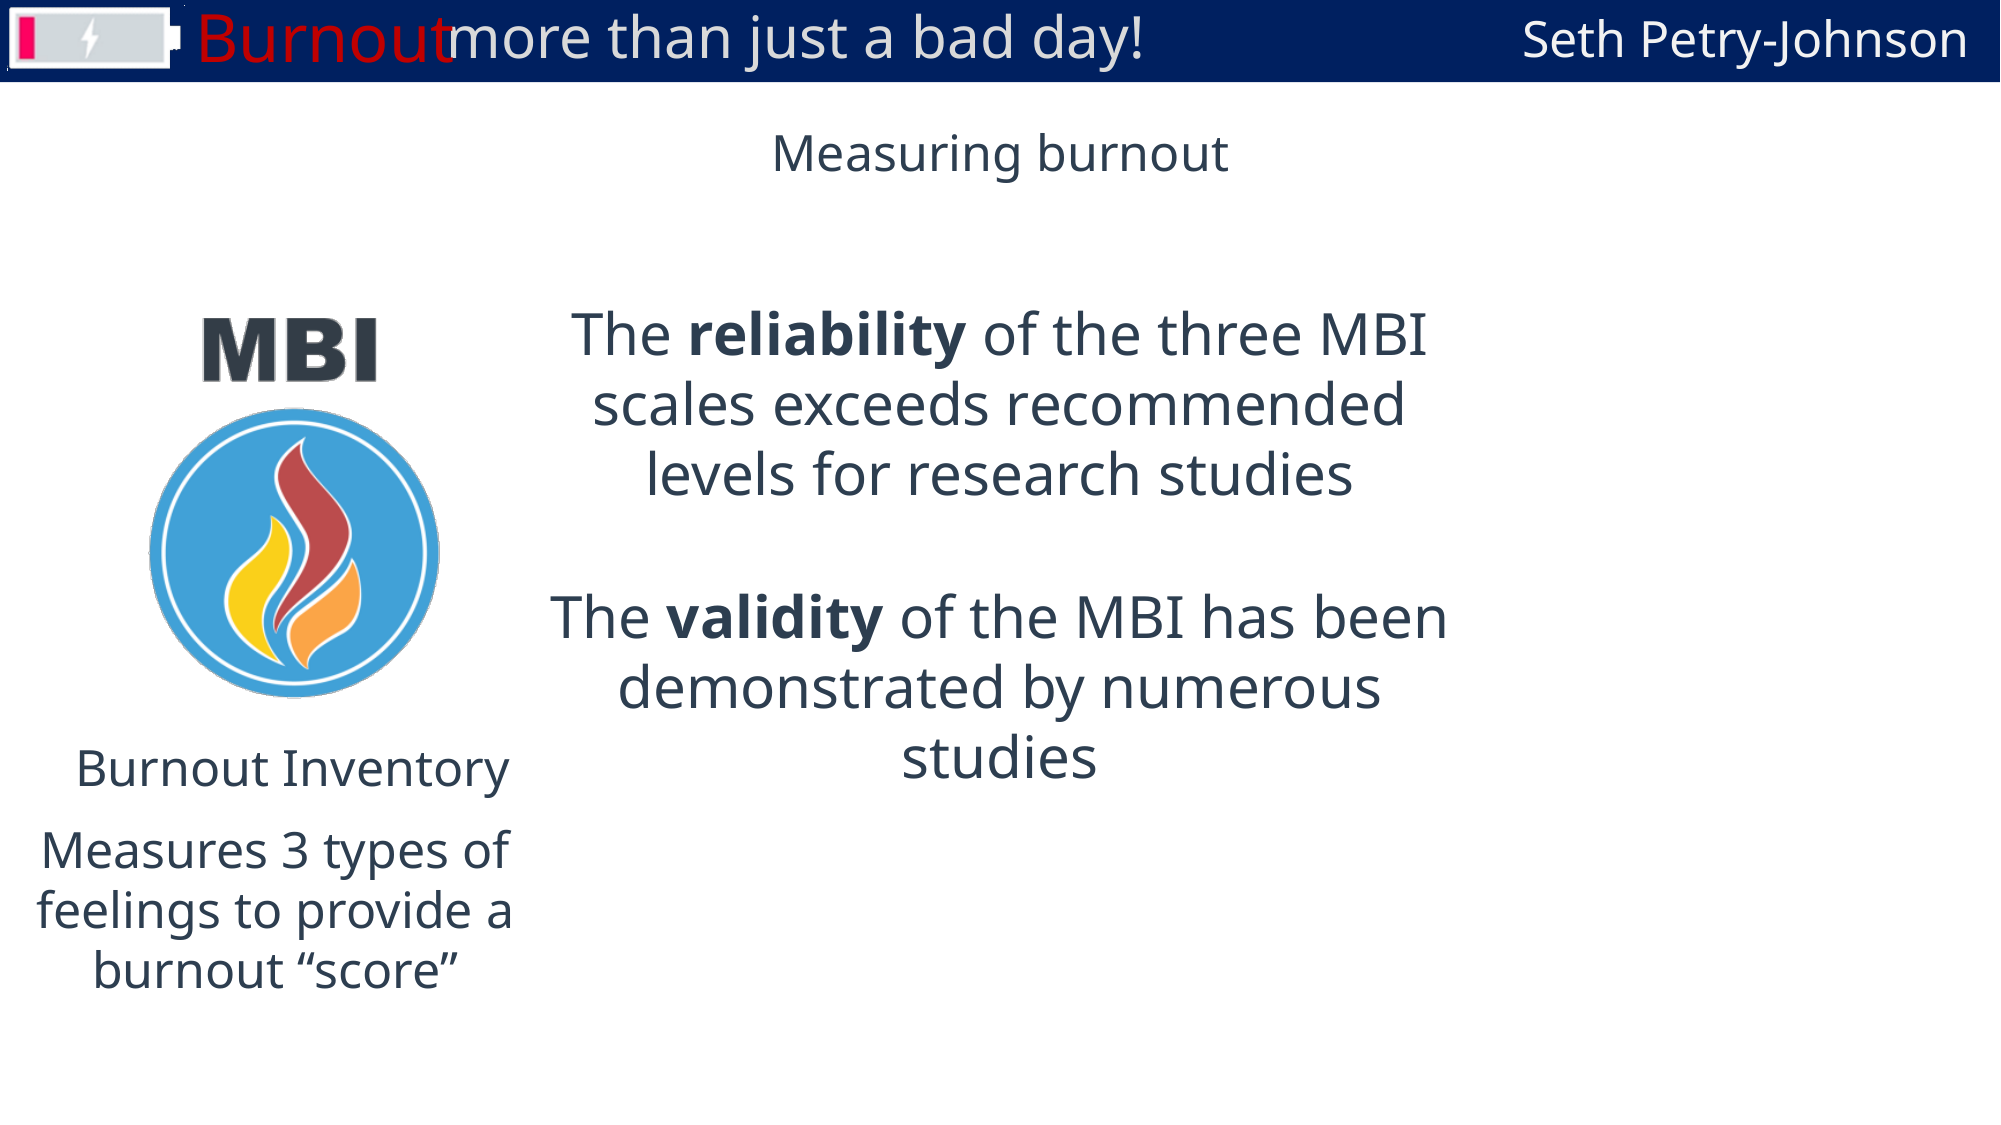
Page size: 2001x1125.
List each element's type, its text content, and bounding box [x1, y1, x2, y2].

text_box more than just a bad day! [825, 0, 1296, 78]
text_box The validity of the MBI has been demonstrated by numerous studies [525, 572, 1475, 798]
picture [7, 5, 185, 71]
text_box The reliability of the three MBI scales exceeds recommended levels for research studies [525, 289, 1475, 515]
text_box [825, 75, 2000, 83]
picture [136, 309, 450, 704]
text_box Measuring burnout [549, 113, 1453, 189]
text_box Burnout Inventory [0, 728, 793, 804]
text_box Measures 3 types of feelings to provide a burnout “score” [0, 811, 551, 1007]
text_box Burnout [0, 0, 825, 83]
text_box Seth Petry-Johnson [1296, 0, 2000, 75]
